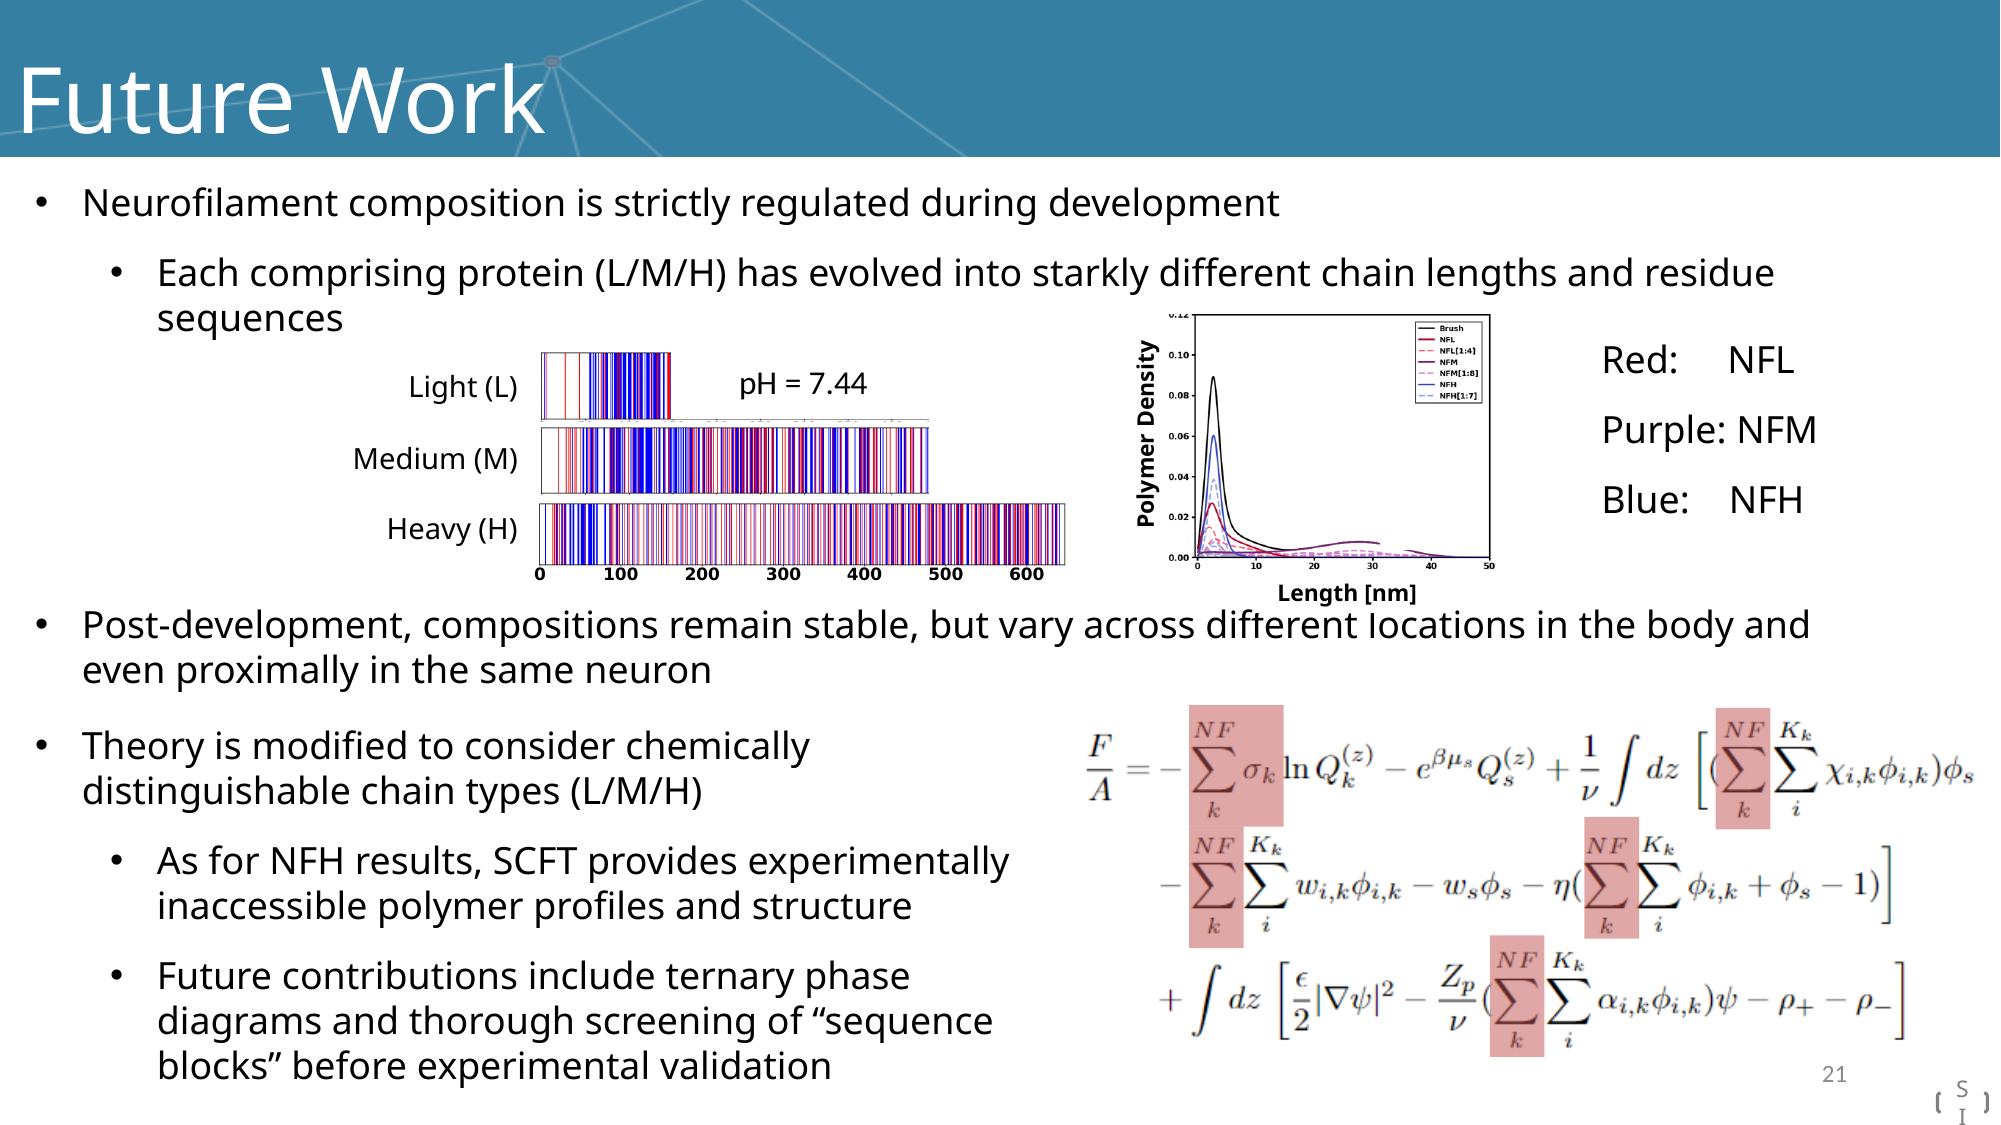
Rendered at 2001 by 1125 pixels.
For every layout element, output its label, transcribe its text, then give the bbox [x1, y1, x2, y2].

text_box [1048, 704, 1980, 1057]
text_box Red: NFL Purple: NFM Blue: NFH [1586, 328, 1834, 529]
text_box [324, 344, 1080, 585]
text_box Neurofilament composition is strictly regulated during development Each comprising protein (L/M/H) has evolved into starkly different chain lengths and residue sequences [20, 171, 1806, 347]
text_box Length [nm] [1253, 587, 1442, 614]
text_box Post-development, compositions remain stable, but vary across different locations in the body and even proximally in the same neuron [20, 593, 1838, 699]
text_box Polymer Density [1123, 297, 1166, 572]
title Future Work [0, 22, 1725, 154]
picture [1146, 314, 1500, 587]
slide_number 21 [1412, 1057, 1863, 1103]
text_box Theory is modified to consider chemically distinguishable chain types (L/M/H) As for NFH results, SCFT provides experimentally inaccessible polymer profiles and structure Future contributions include ternary phase diagrams and thorough screening of “sequence blocks” before experimental validation [20, 714, 1075, 1095]
